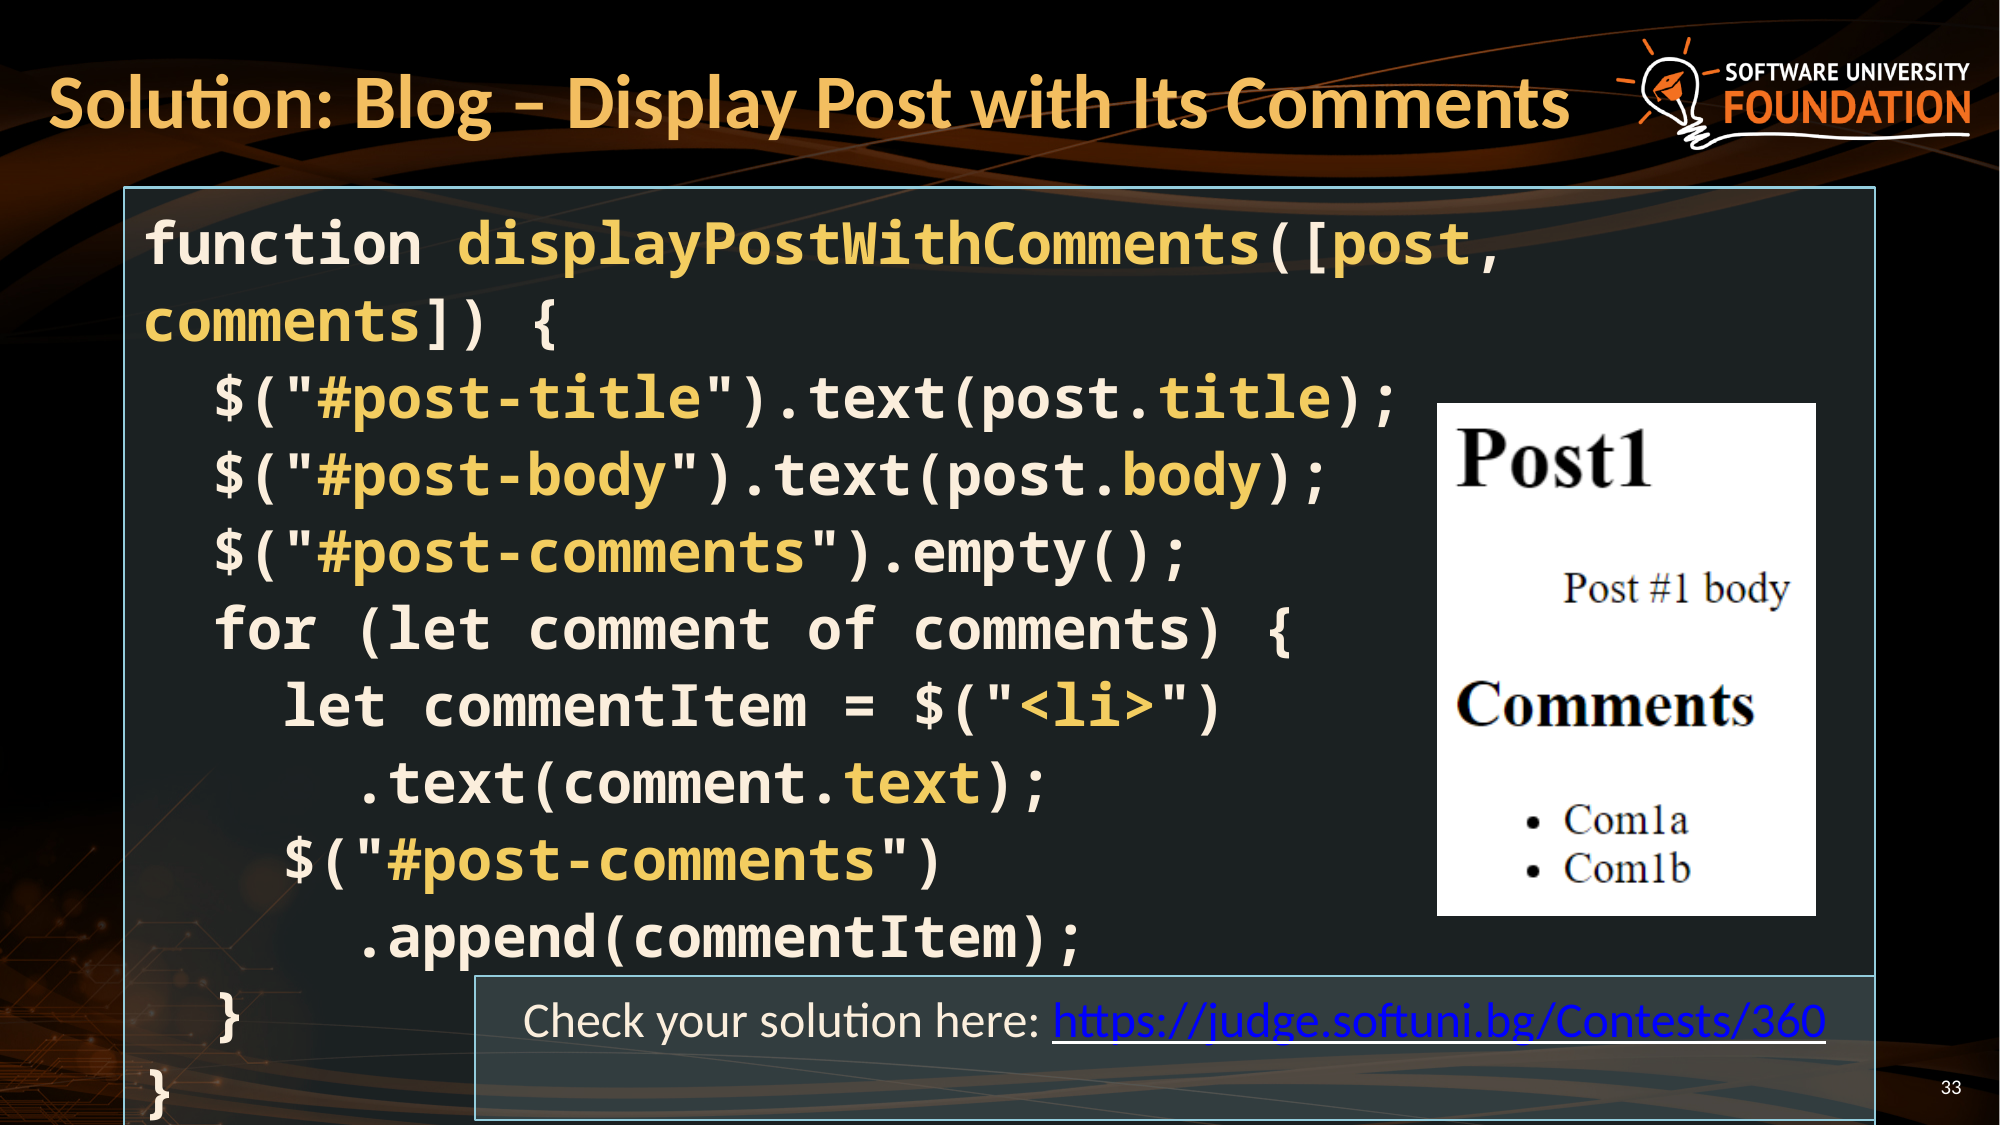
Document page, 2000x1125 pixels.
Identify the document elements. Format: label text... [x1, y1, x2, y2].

text_box Check your solution here: https://judge.softuni.bg/Contests/360 [474, 976, 1875, 1120]
picture [1436, 403, 1816, 916]
picture [0, 0, 2000, 1125]
text_box Solution: Blog – Display Post with Its Comments [30, 6, 1602, 189]
text_box function displayPostWithComments([post, comments]) { $("#post-title").text(post.title); $("#post-body").text(post.body); $("#post-comments").empty(); for (let comment of comments) { let commentItem = $("<li>") .text(comment.text); $("#post-comments") .append(commentItem); } } [124, 187, 1875, 1125]
text_box <number> [1897, 1070, 1968, 1103]
